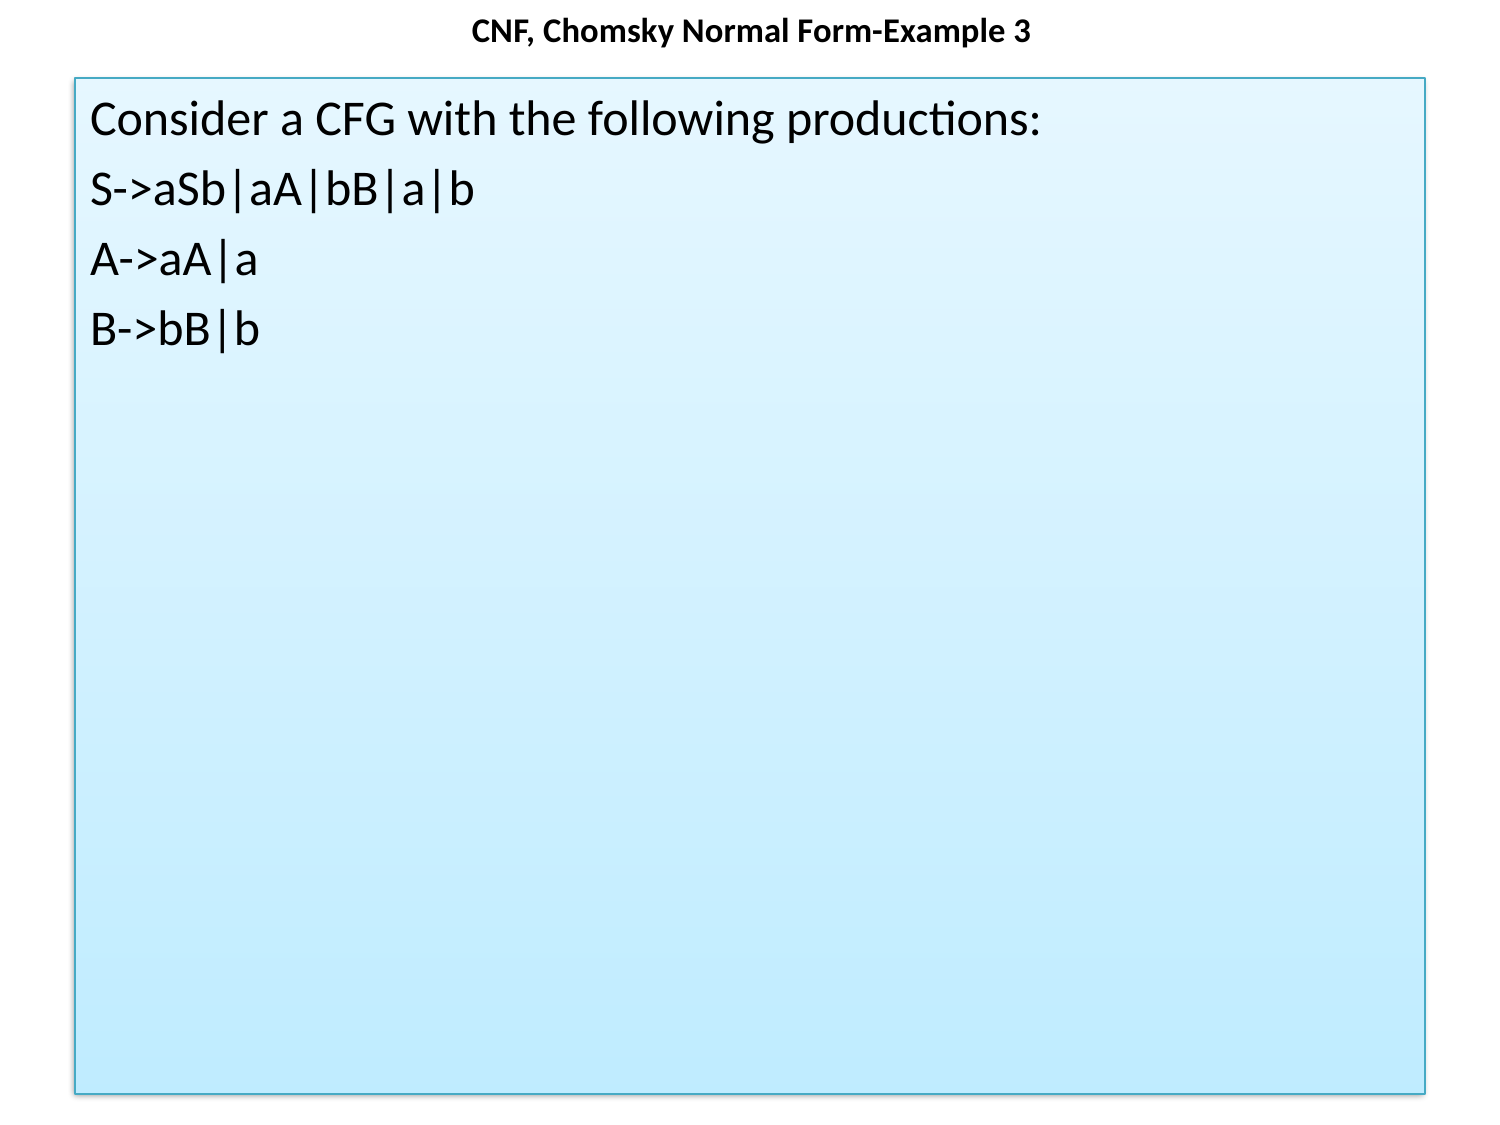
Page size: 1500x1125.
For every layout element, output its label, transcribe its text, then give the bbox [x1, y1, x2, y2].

footer Prof. Shweta Dhawan Chachra [512, 1042, 988, 1103]
slide_number 14 [1074, 1042, 1425, 1103]
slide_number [75, 1042, 425, 1103]
title CNF, Chomsky Normal Form-Example 3 [76, 0, 1427, 57]
list Consider a CFG with the following productions: S->aSb|aA|bB|a|b A->aA|a B->bB|b [74, 77, 1426, 1095]
